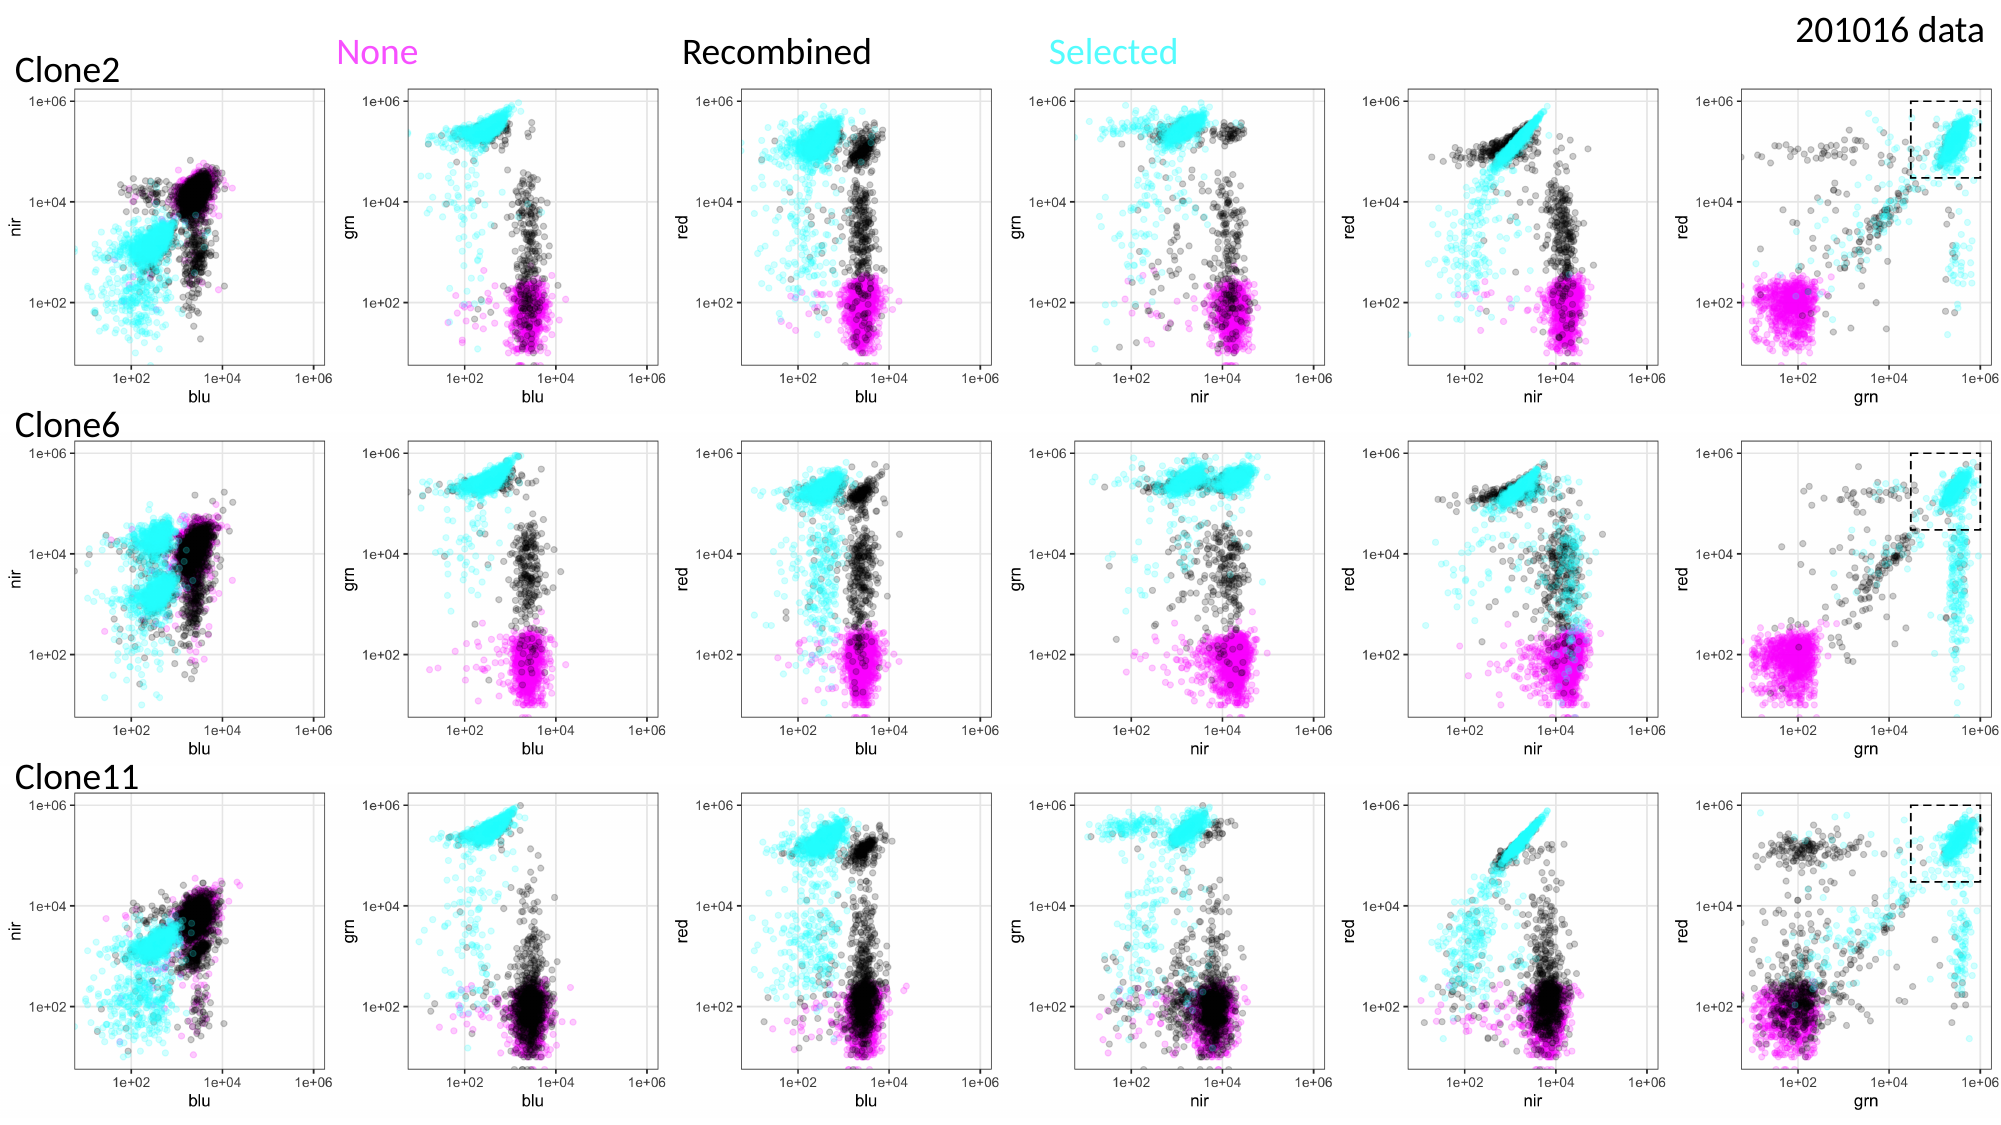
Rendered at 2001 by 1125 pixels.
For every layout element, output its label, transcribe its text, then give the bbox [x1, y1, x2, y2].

text_box Clone2 [0, 37, 285, 80]
text_box Recombined [667, 19, 952, 79]
text_box 201016 data [1682, 0, 2000, 58]
picture [0, 784, 2000, 1119]
text_box Clone11 [0, 766, 285, 784]
text_box Clone6 [0, 414, 285, 432]
picture [0, 432, 2000, 766]
picture [0, 80, 2000, 414]
text_box Selected [1034, 19, 1319, 79]
text_box None [321, 19, 606, 80]
